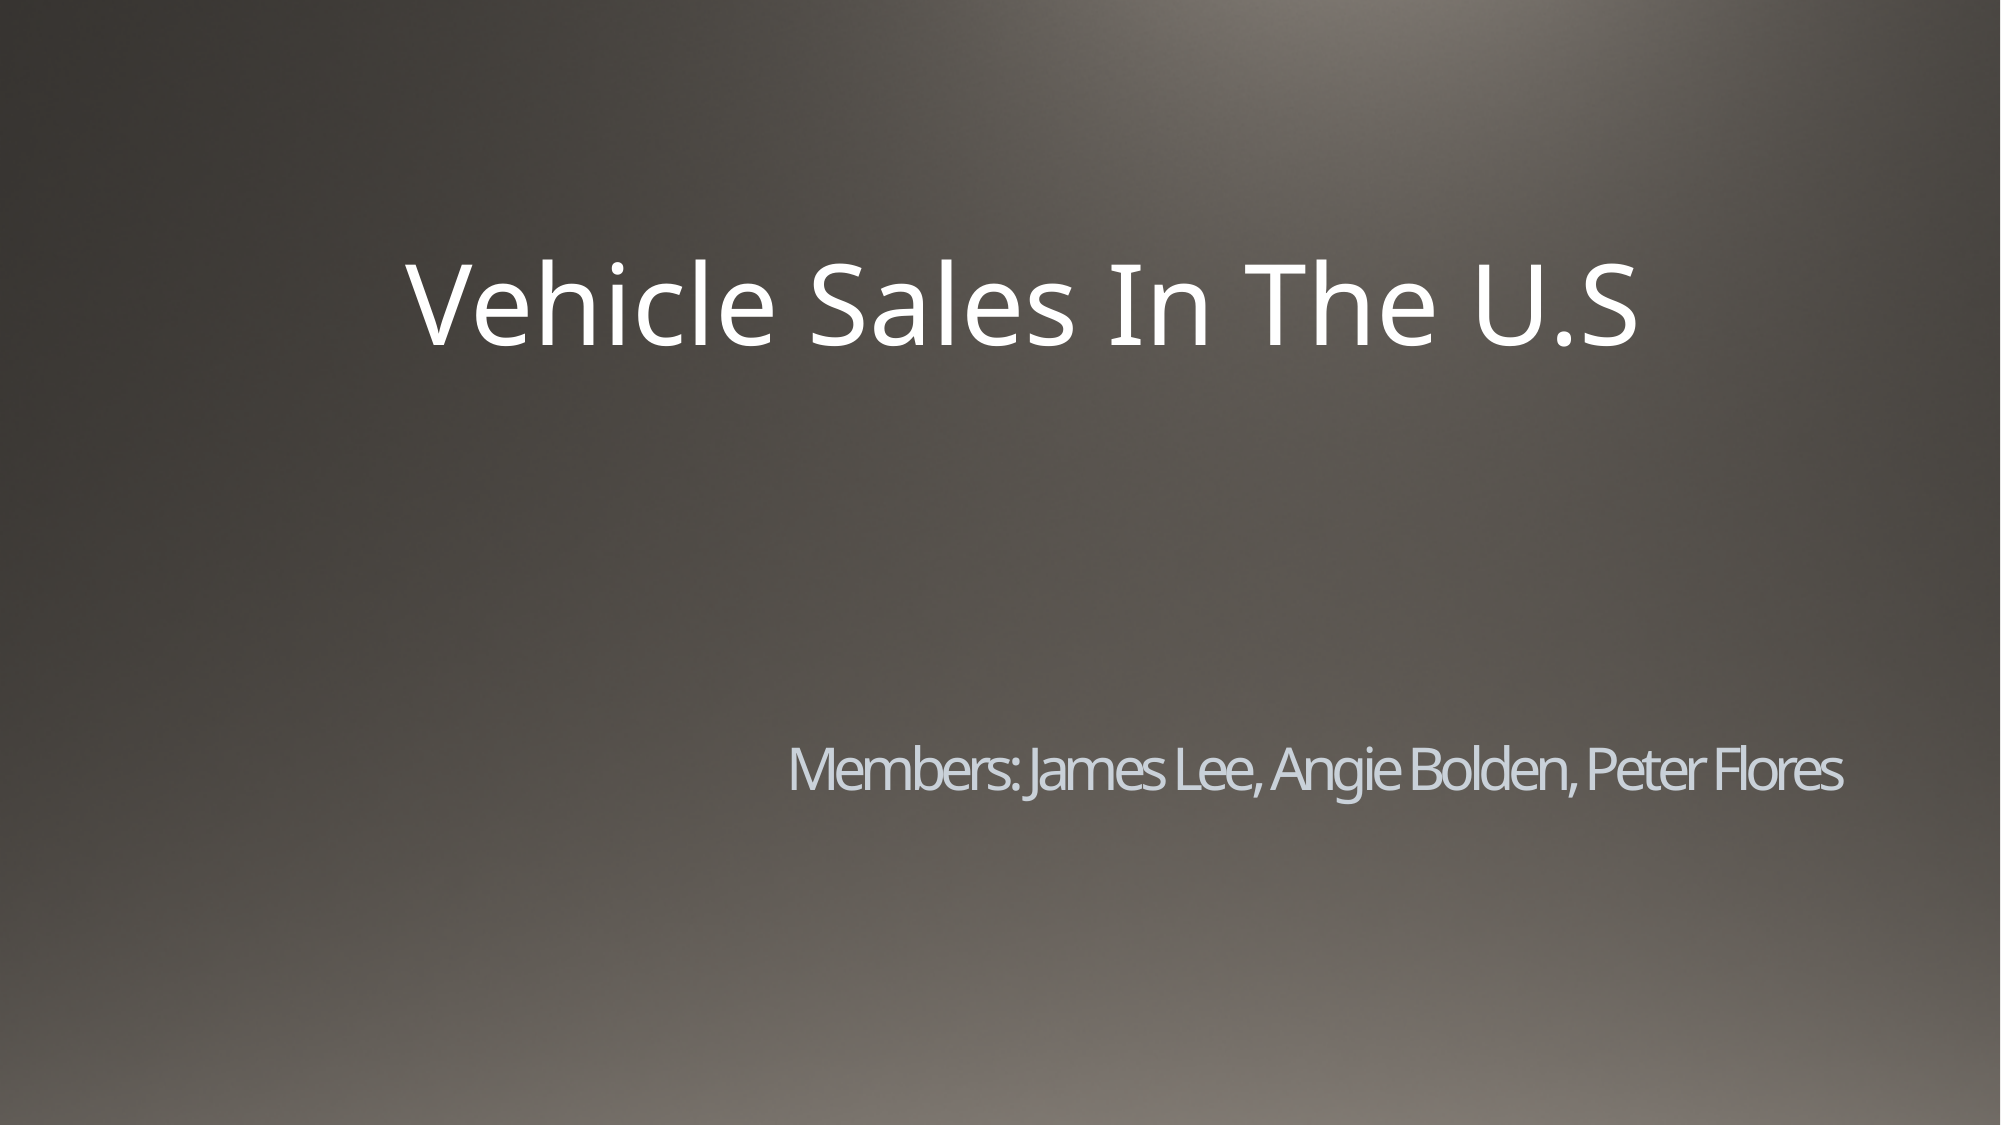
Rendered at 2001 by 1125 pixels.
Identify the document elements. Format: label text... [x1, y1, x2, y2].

text_box Vehicle Sales In The U.S [390, 225, 1720, 375]
picture [0, 0, 2001, 1125]
title Members: James Lee, Angie Bolden, Peter Flores [362, 732, 1863, 1002]
